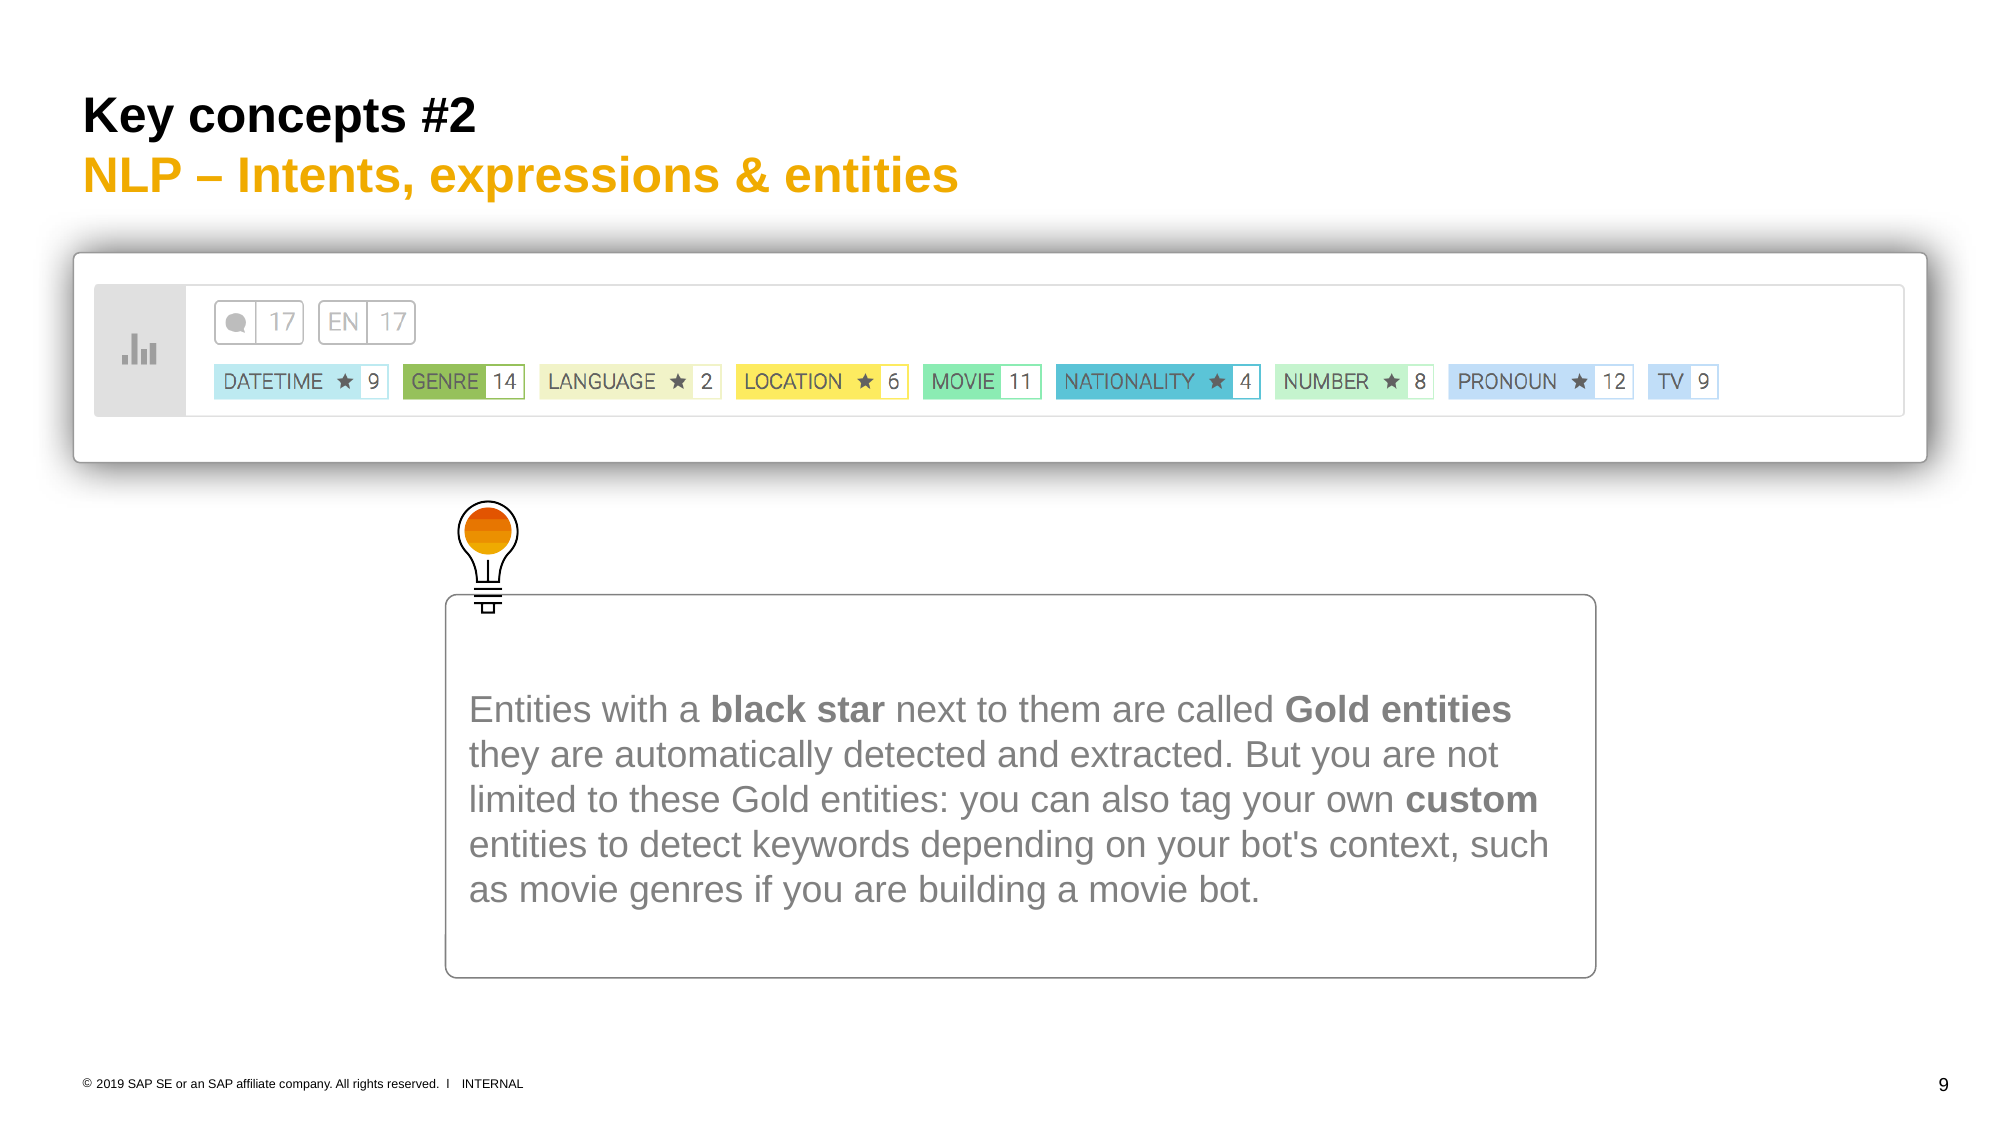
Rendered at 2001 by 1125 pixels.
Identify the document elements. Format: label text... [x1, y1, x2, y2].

picture [416, 485, 560, 628]
text_box [73, 252, 1928, 463]
text_box Entities with a black star next to them are called Gold entities they are automatically detected and extracted. But you are not limited to these Gold entities: you can also tag your own custom entities to detect keywords depending on your bot's context, such as movie genres if you are building a movie bot. [445, 594, 1596, 978]
picture [87, 267, 1915, 432]
text_box Key concepts #2 NLP – Intents, expressions & entities [82, 82, 1918, 203]
